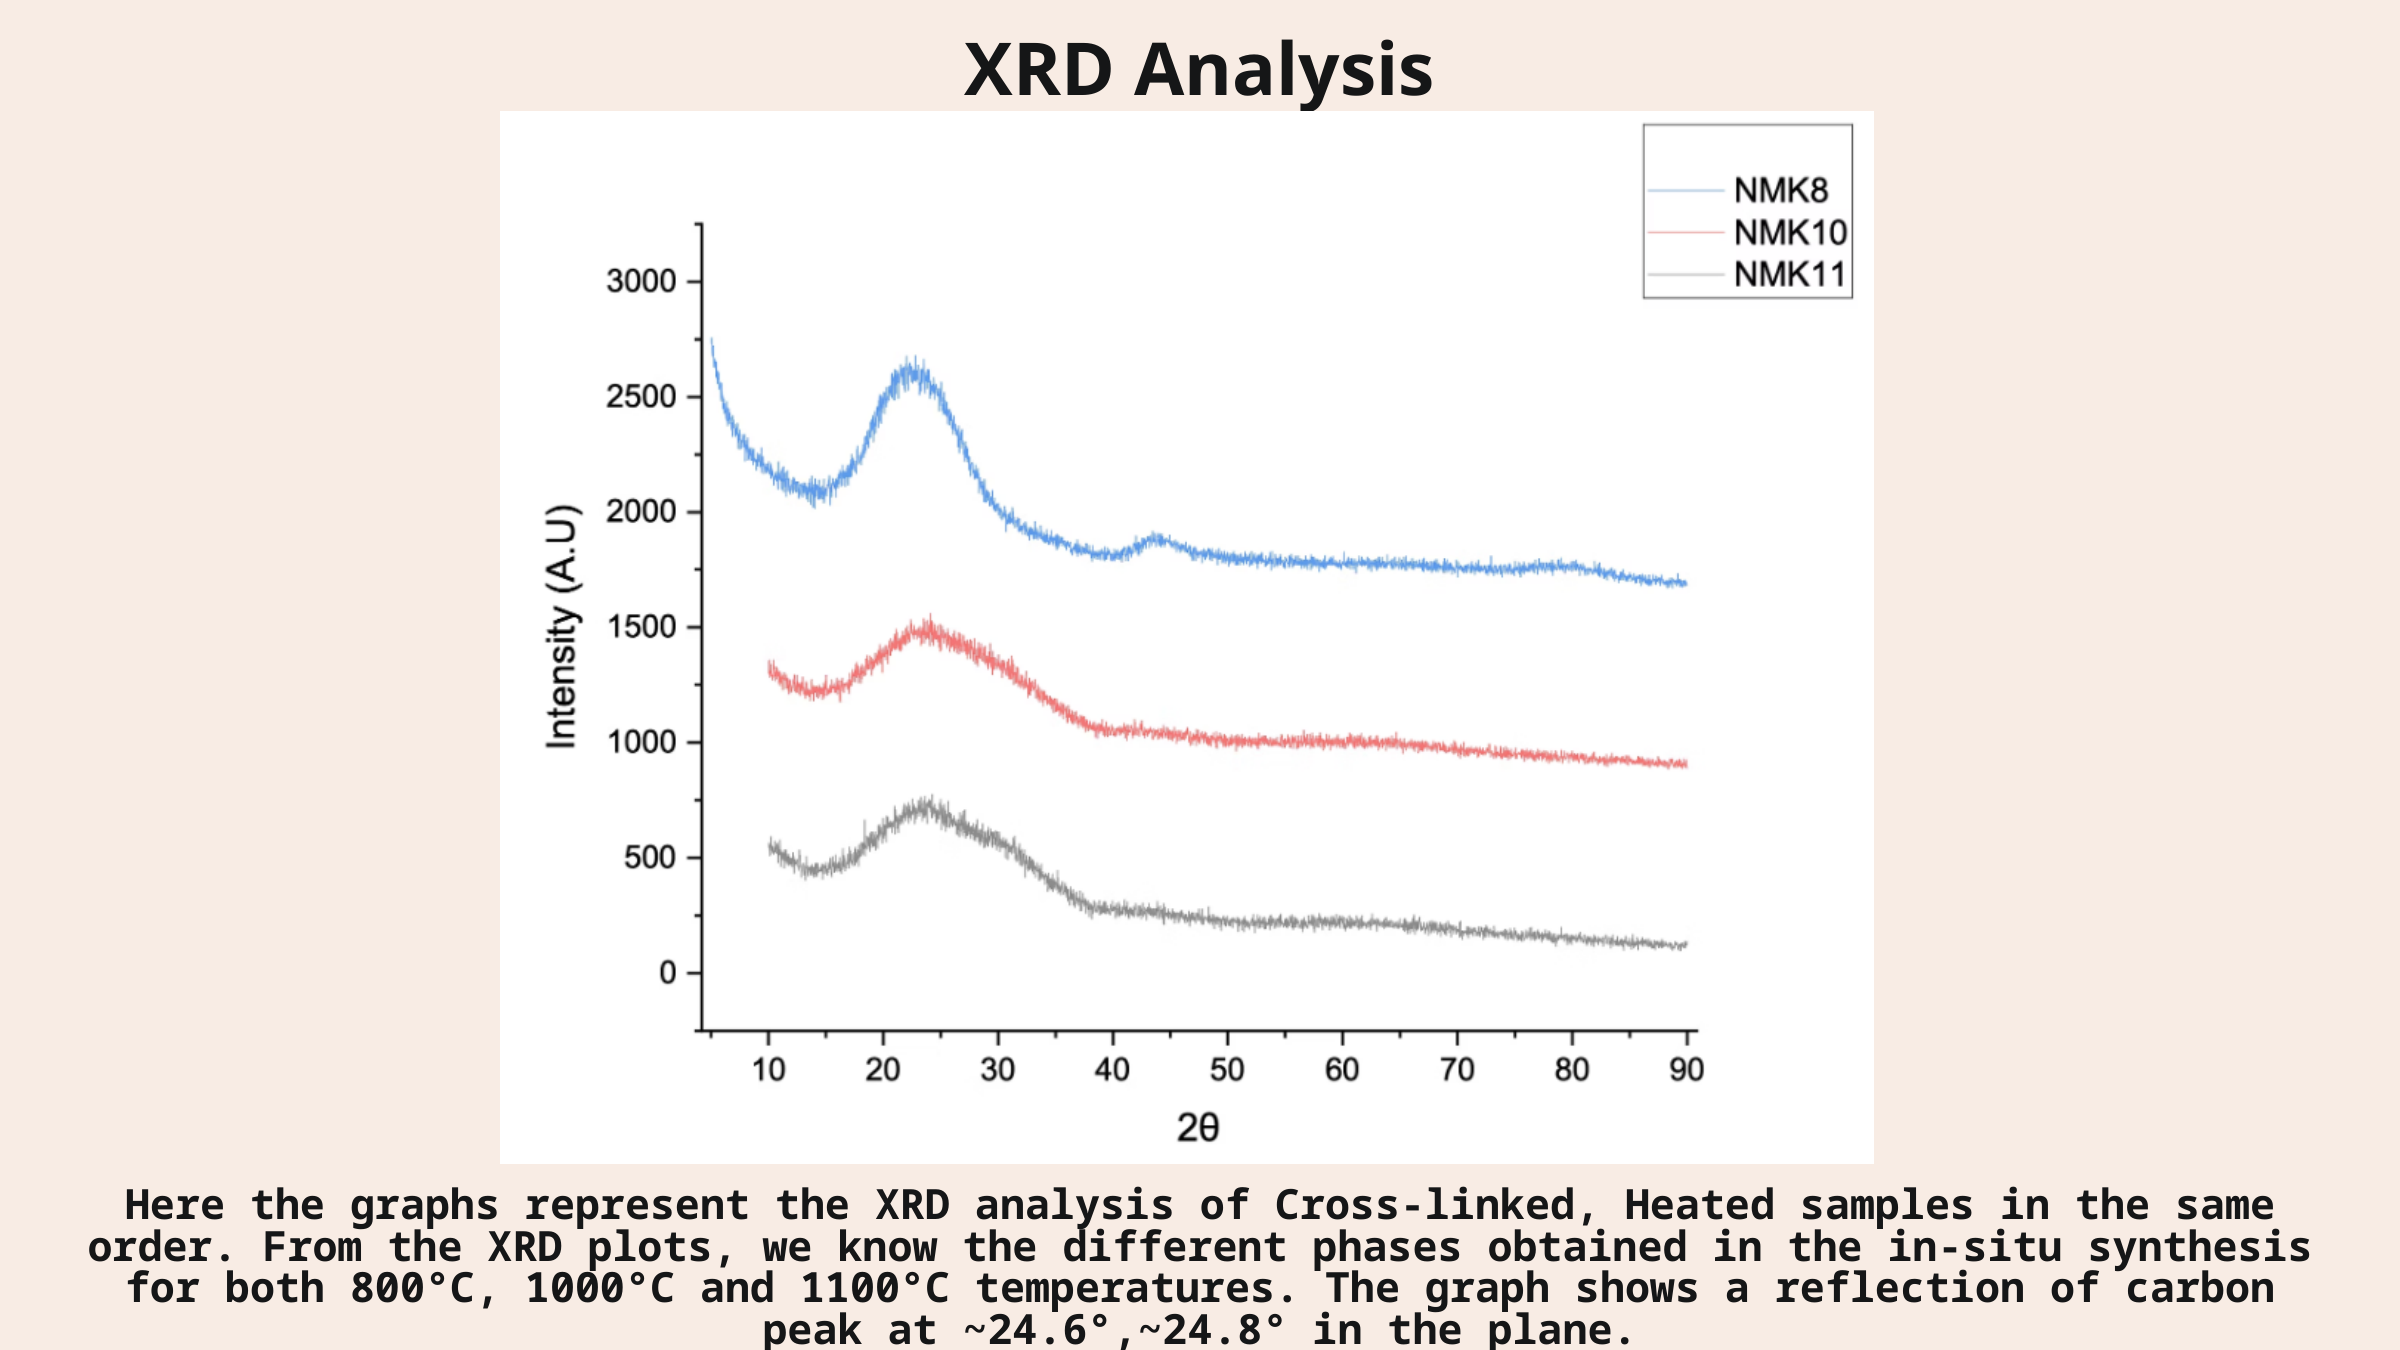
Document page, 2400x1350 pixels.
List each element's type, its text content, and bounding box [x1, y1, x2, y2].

text_box XRD Analysis [964, 20, 1436, 110]
text_box Here the graphs represent the XRD analysis of Cross-linked, Heated samples in the same order. From the XRD plots, we know the different phases obtained in the in-situ synthesis for both 800°C, 1000°C and 1100°C temperatures. The graph shows a reflection of carbon peak at ~24.6°,~24.8° in the plane. [74, 1185, 2326, 1350]
picture [500, 111, 1874, 1164]
